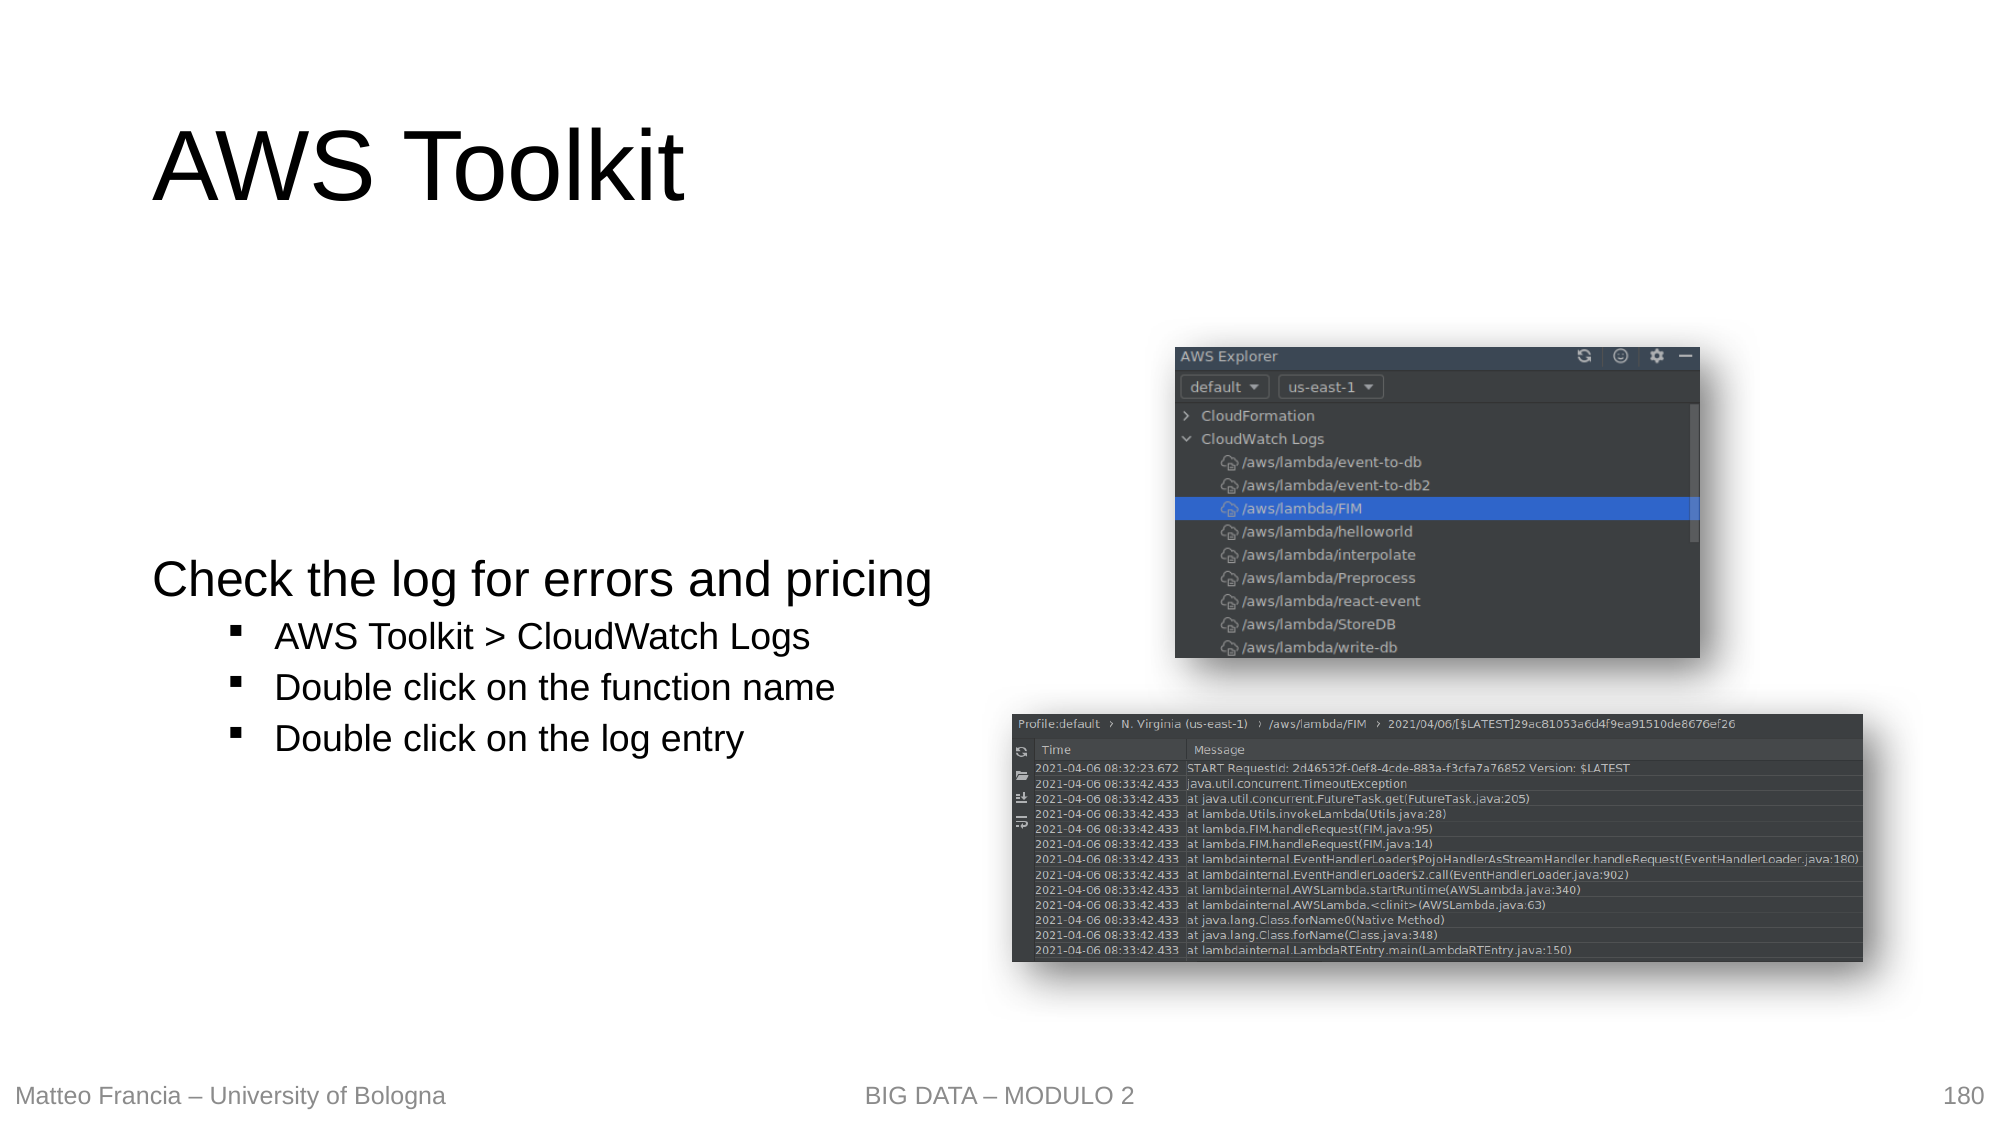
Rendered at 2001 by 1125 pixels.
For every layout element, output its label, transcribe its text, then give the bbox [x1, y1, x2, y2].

footer Matteo Francia – University of Bologna [0, 1065, 466, 1125]
slide_number 180 [1550, 1065, 2000, 1125]
picture [1175, 347, 1700, 658]
title AWS Toolkit [137, 59, 1863, 278]
list Check the log for errors and pricing AWS Toolkit > CloudWatch Logs Double click on the function name Double click on the log entry [137, 299, 988, 1014]
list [1012, 714, 1863, 962]
